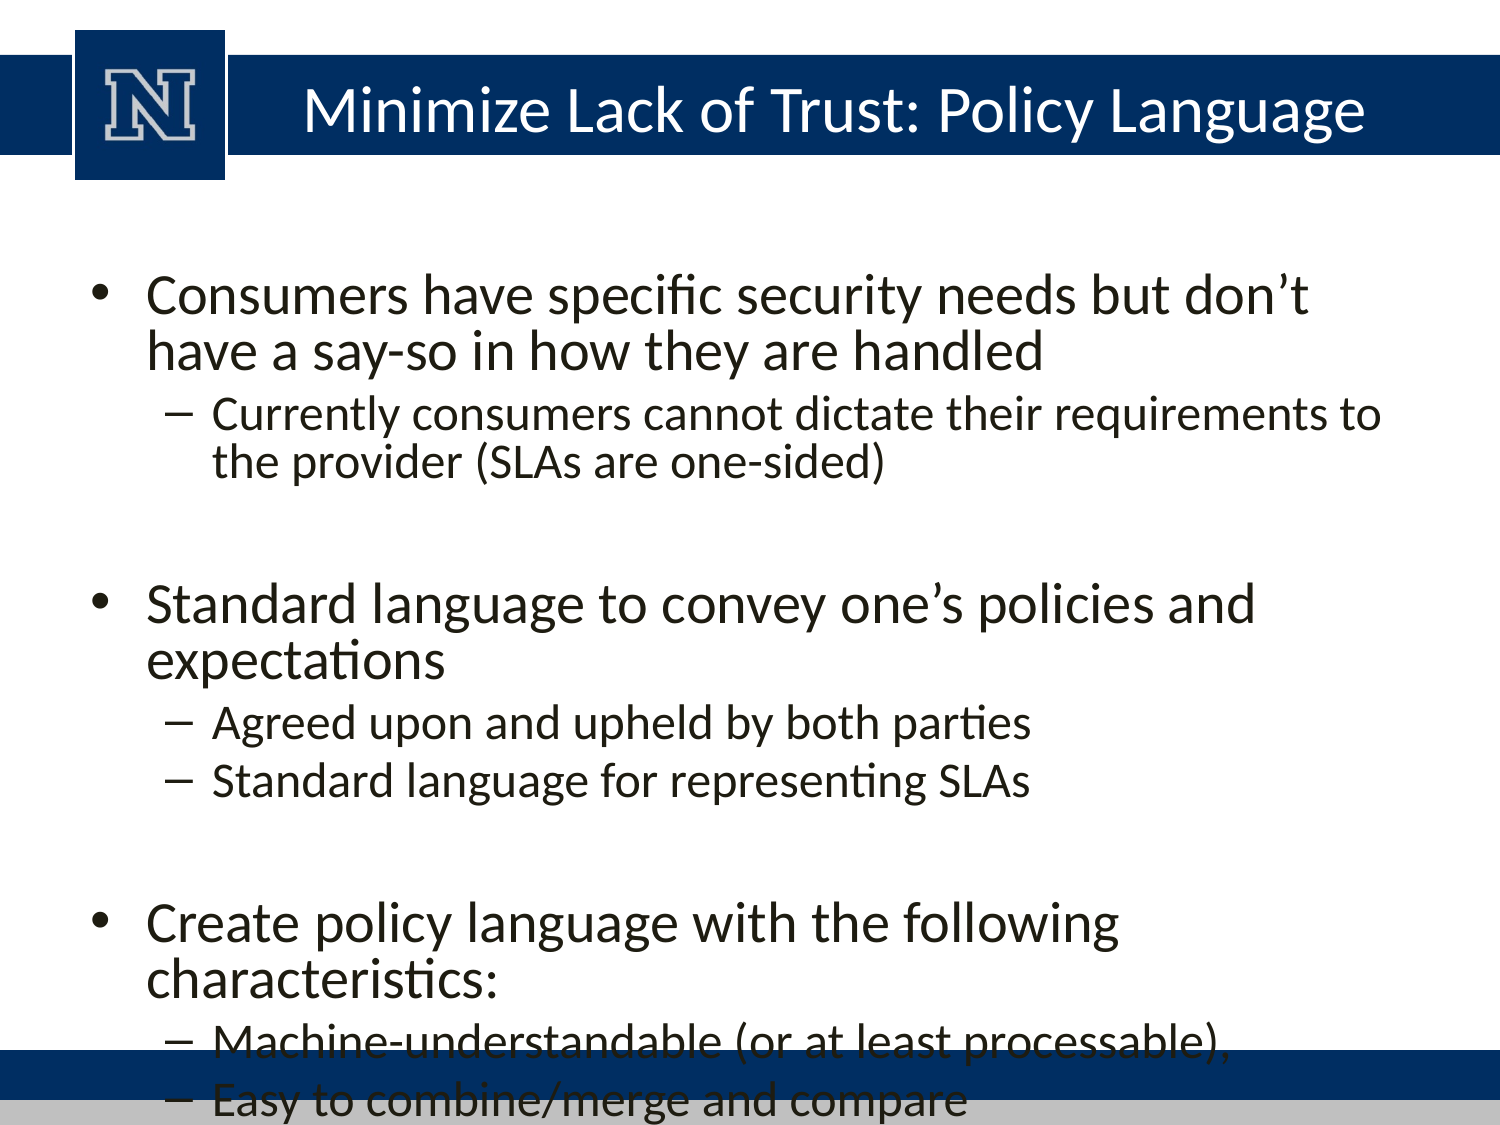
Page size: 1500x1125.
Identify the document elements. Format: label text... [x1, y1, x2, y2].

list Consumers have specific security needs but don’t have a say-so in how they are handled Currently consumers cannot dictate their requirements to the provider (SLAs are one-sided) Standard language to convey one’s policies and expectations Agreed upon and upheld by both parties Standard language for representing SLAs Create policy language with the following characteristics: Machine-understandable (or at least processable), Easy to combine/merge and compare [75, 262, 1425, 1005]
title Minimize Lack of Trust: Policy Language [287, 12, 1475, 200]
picture [75, 30, 225, 180]
